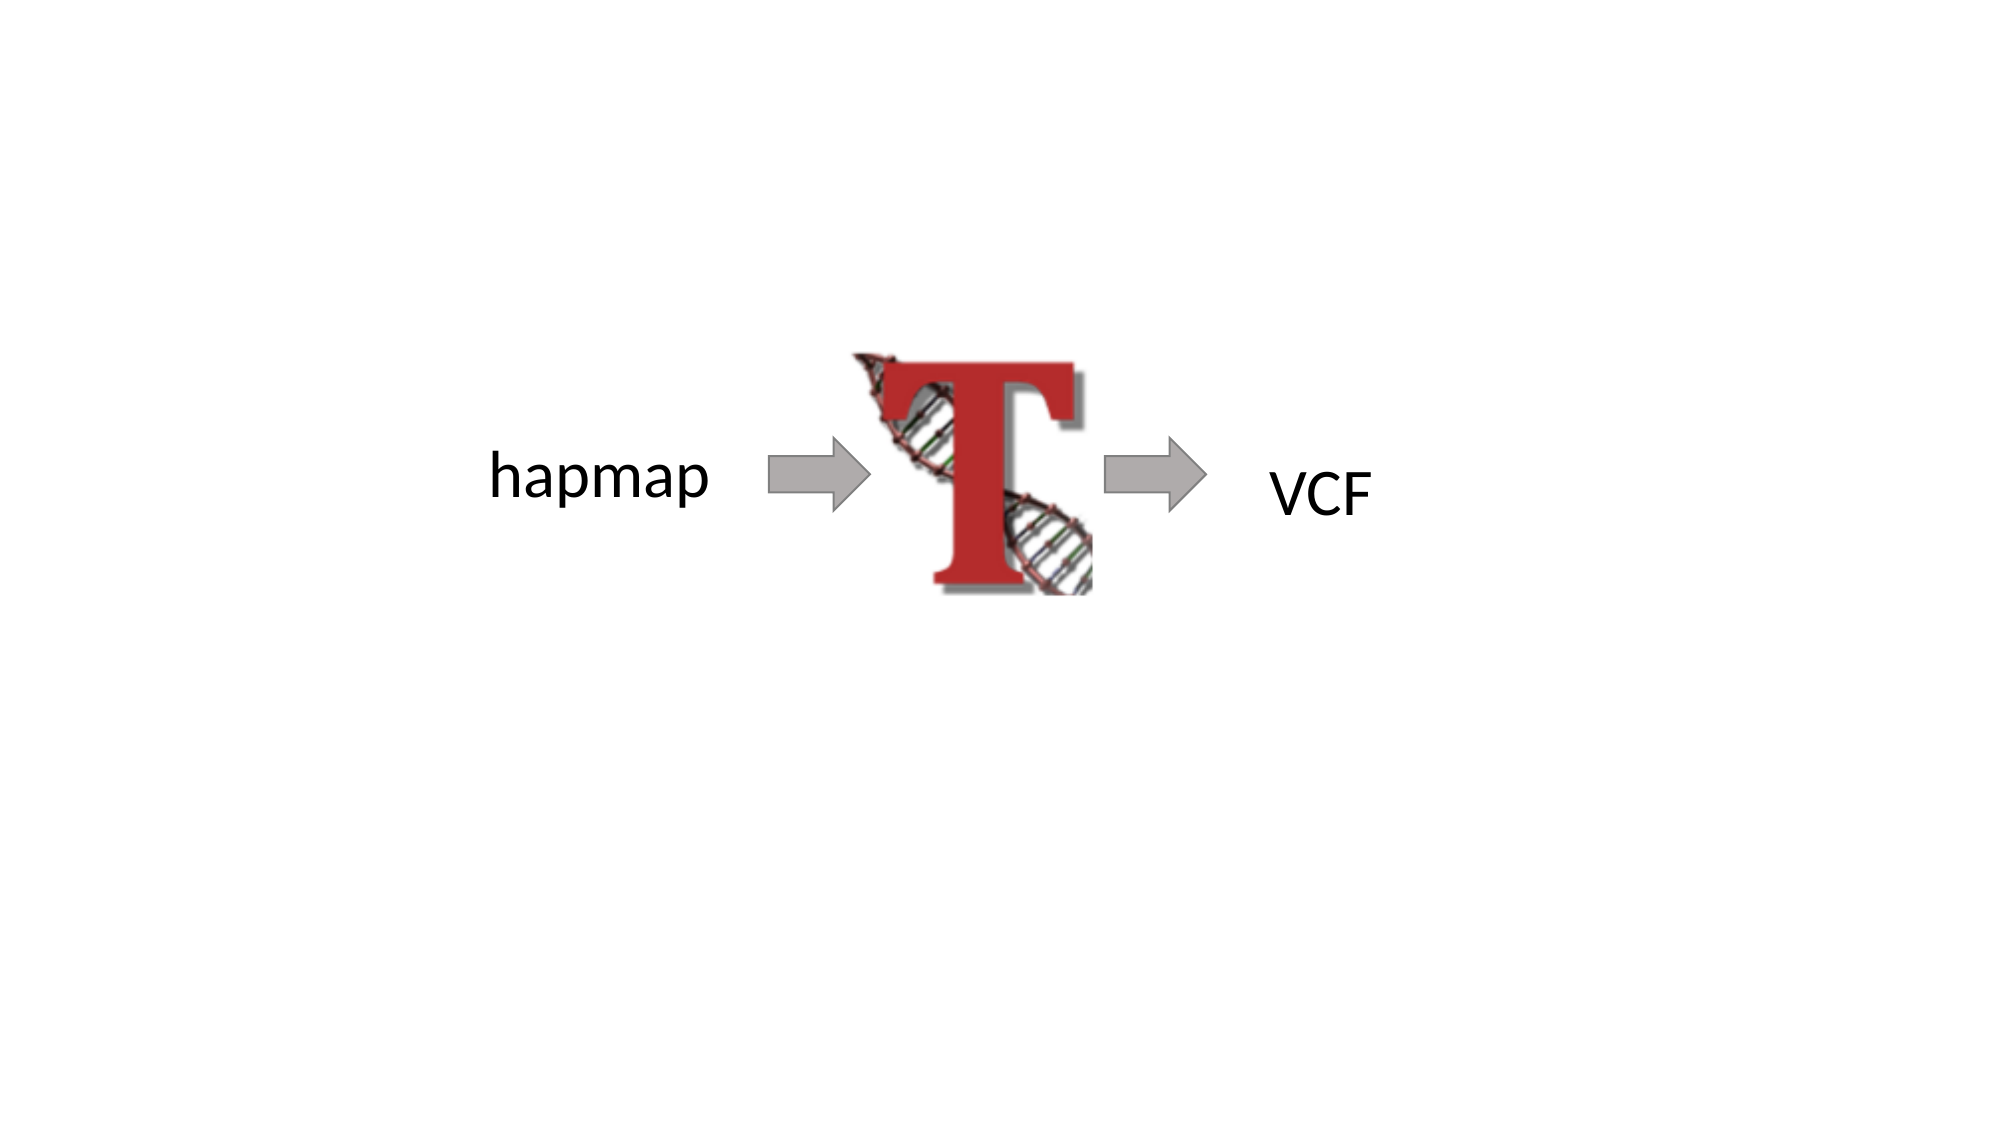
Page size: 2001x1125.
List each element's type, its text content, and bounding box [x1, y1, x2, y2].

text_box hapmap [473, 423, 769, 519]
picture [828, 283, 1101, 602]
text_box VCF [1254, 441, 1418, 536]
text_box [1103, 435, 1208, 514]
text_box [767, 455, 828, 494]
